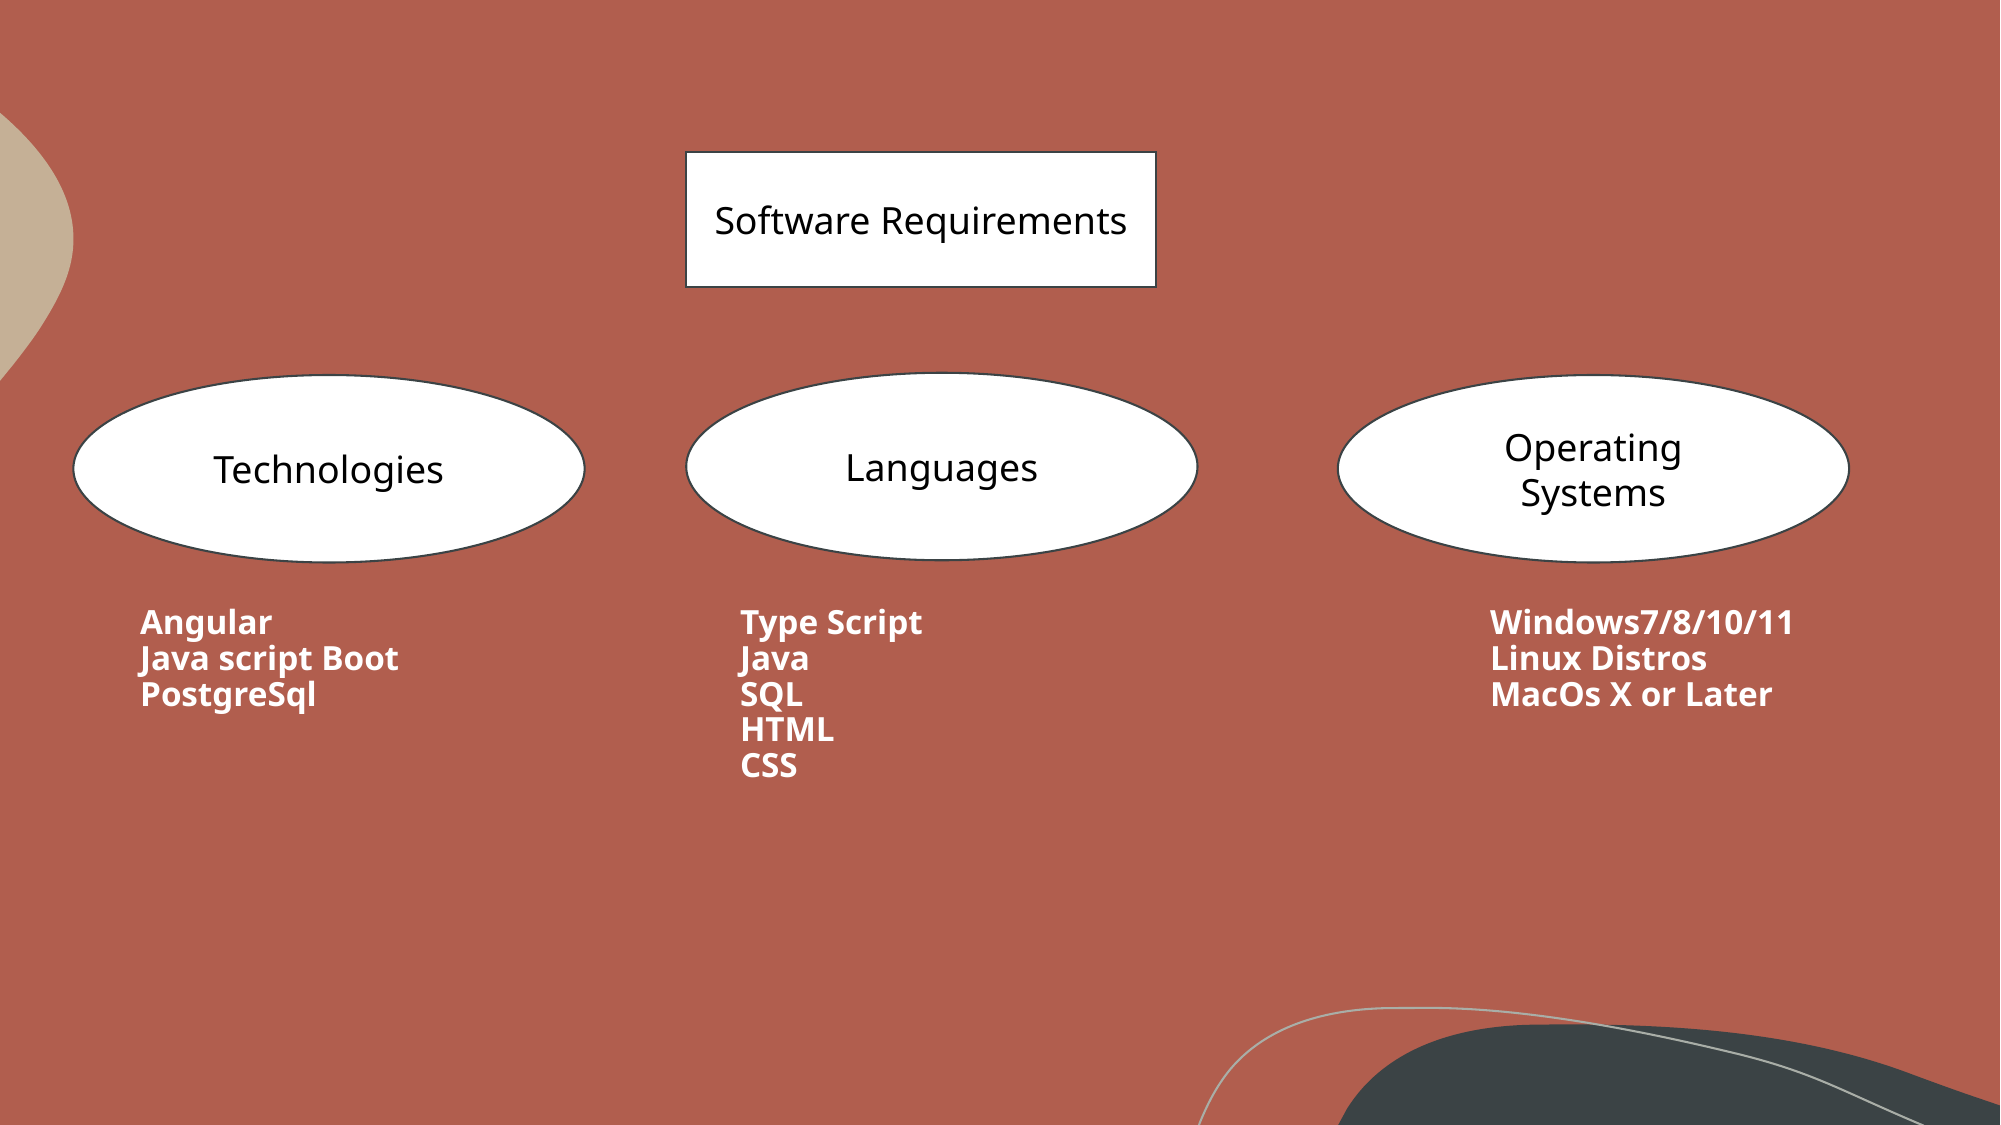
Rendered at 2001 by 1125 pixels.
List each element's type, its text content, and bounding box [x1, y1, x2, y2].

title Angular Type Script Windows7/8/10/11 Java script Boot Java Linux Distros PostgreSql SQL MacOs X or Later HTML CSS [125, 125, 1875, 1125]
text_box Technologies [72, 373, 586, 564]
text_box Operating Systems [1336, 373, 1851, 564]
text_box Languages [685, 371, 1199, 562]
text_box Software Requirements [685, 151, 1157, 288]
